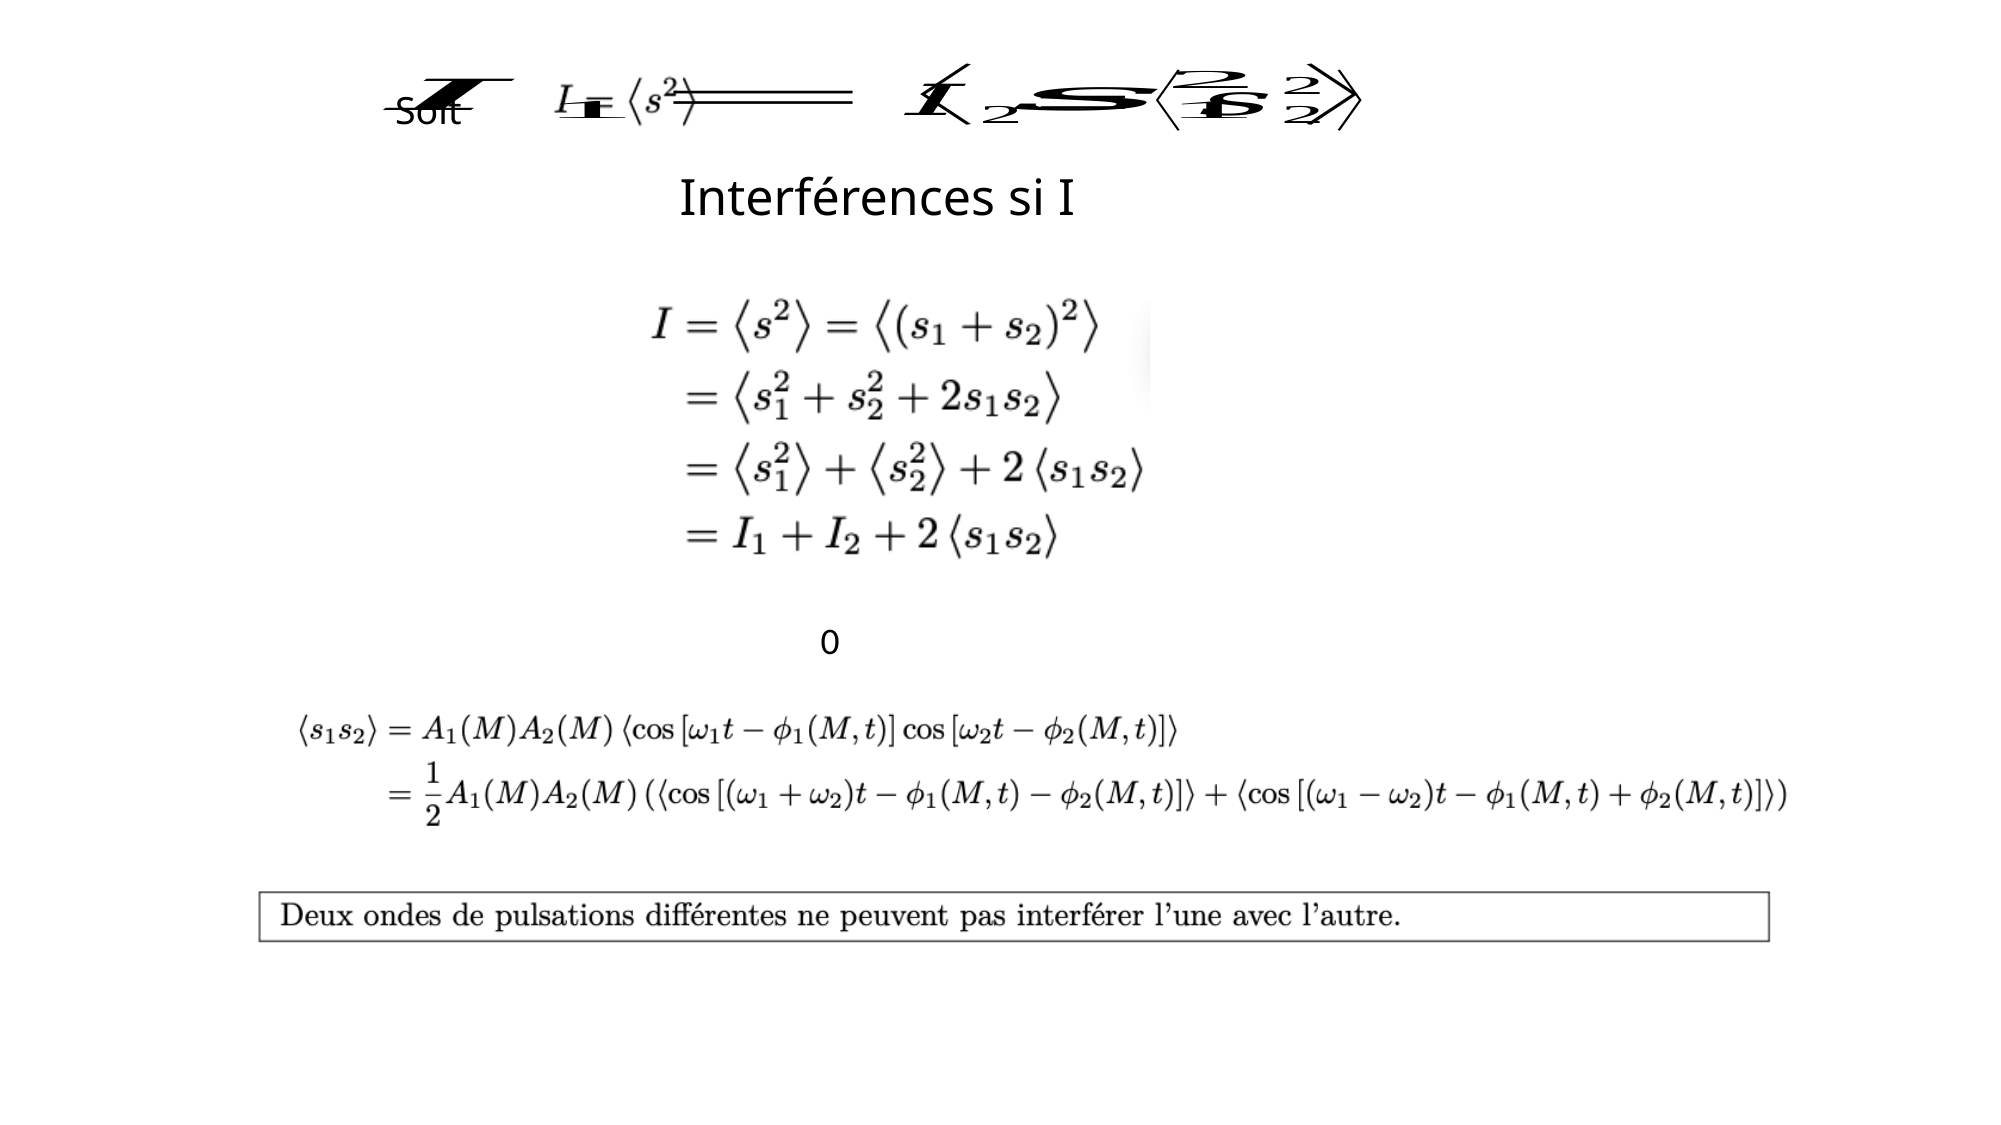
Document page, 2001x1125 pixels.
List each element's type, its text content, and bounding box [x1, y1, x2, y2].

text_box Soit [380, 79, 517, 140]
picture [516, 61, 706, 139]
picture [262, 697, 1819, 845]
picture [611, 267, 1151, 576]
picture [237, 871, 1799, 958]
